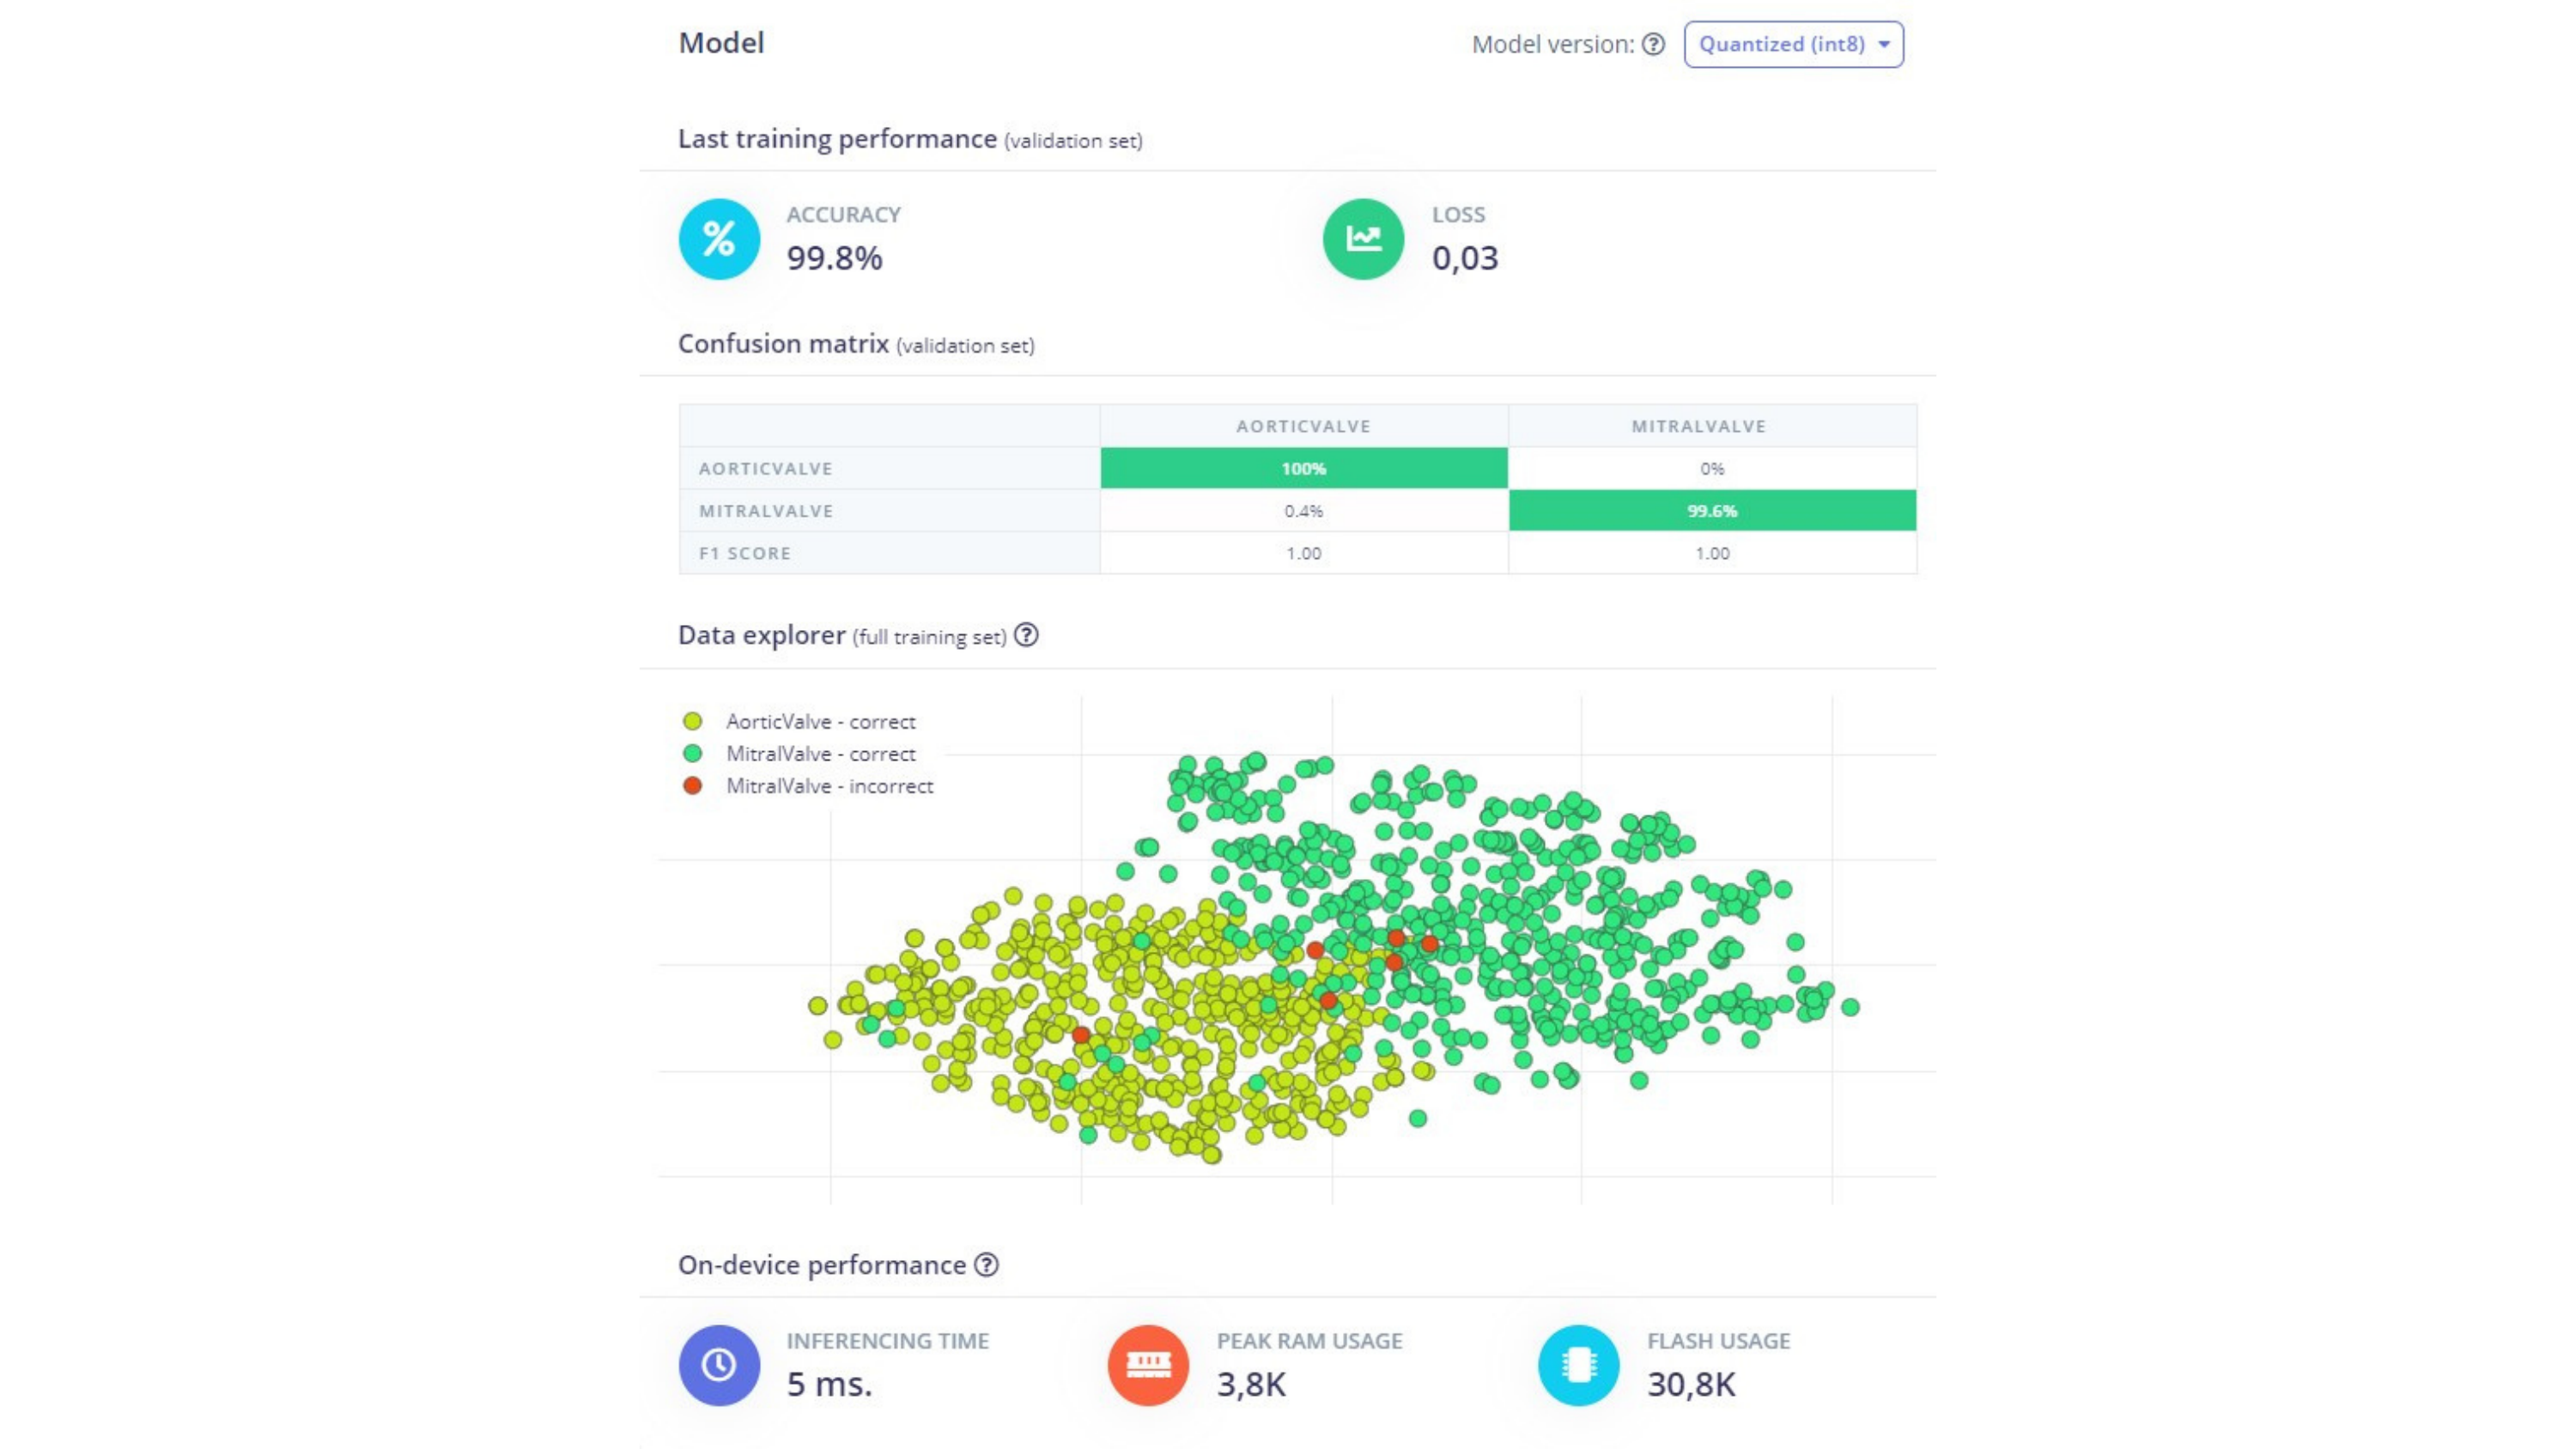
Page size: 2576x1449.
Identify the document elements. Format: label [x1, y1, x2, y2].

text_box [639, 0, 1937, 1449]
